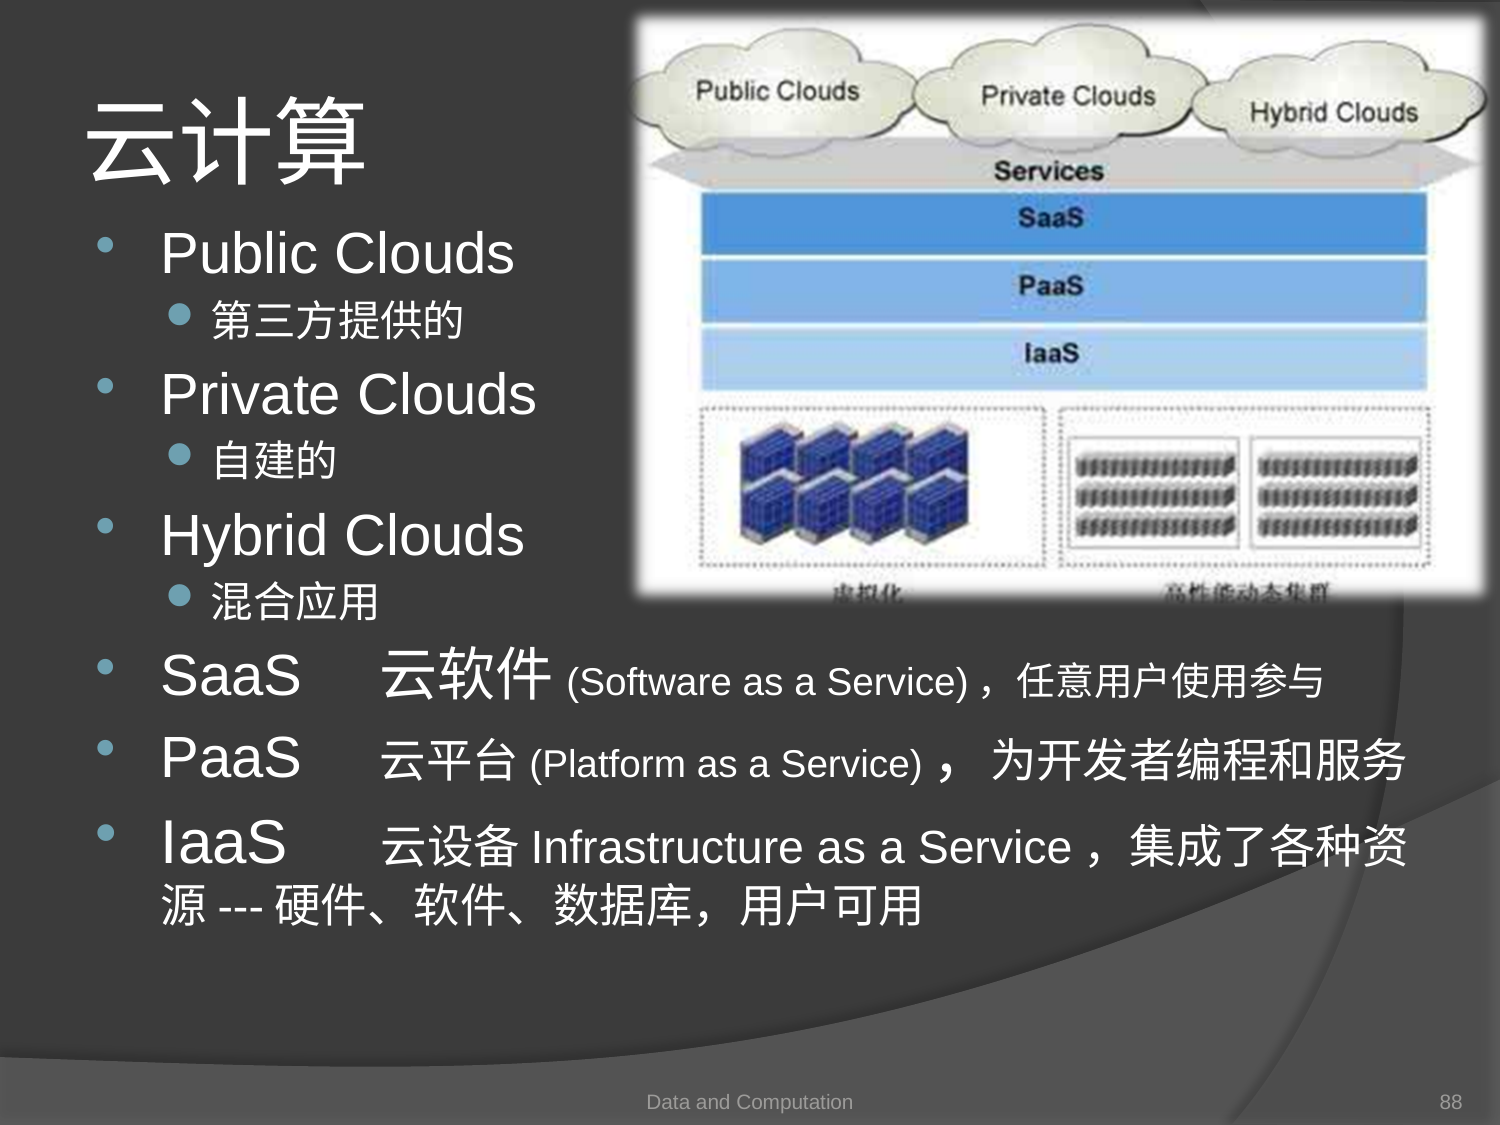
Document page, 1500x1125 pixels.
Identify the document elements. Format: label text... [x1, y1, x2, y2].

slide_number 88 [1337, 1053, 1463, 1114]
picture [620, 0, 1500, 613]
list Public Clouds 第三方提供的 Private Clouds 自建的 Hybrid Clouds 混合应用 SaaS 云软件(Software as a Service)，任意用户使用参与 PaaS 云平台(Platform as a Service)，为开发者编程和服务 IaaS 云设备Infrastructure as a Service，集成了各种资源---硬件、软件、数据库，用户可用 [76, 208, 1484, 951]
title 云计算 [75, 45, 611, 233]
footer Data and Computation [512, 1053, 988, 1114]
